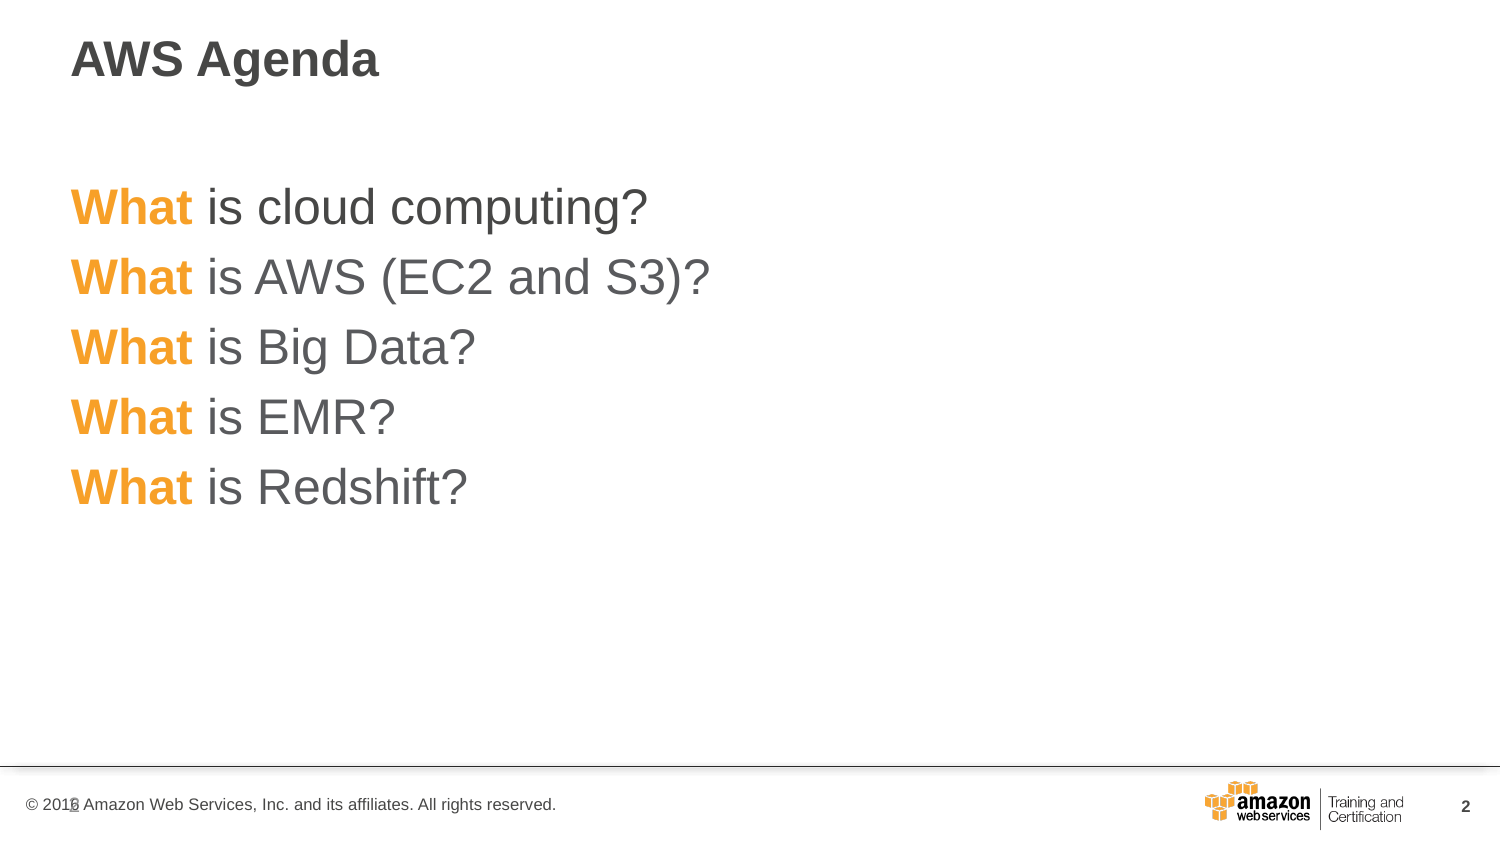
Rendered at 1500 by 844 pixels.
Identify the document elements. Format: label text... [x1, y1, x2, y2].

list What is cloud computing? What is AWS (EC2 and S3)? What is Big Data? What is EMR? What is Redshift? [55, 166, 1402, 612]
footer 2 [53, 782, 529, 827]
title AWS Agenda [55, 18, 1402, 130]
picture [1203, 779, 1410, 832]
